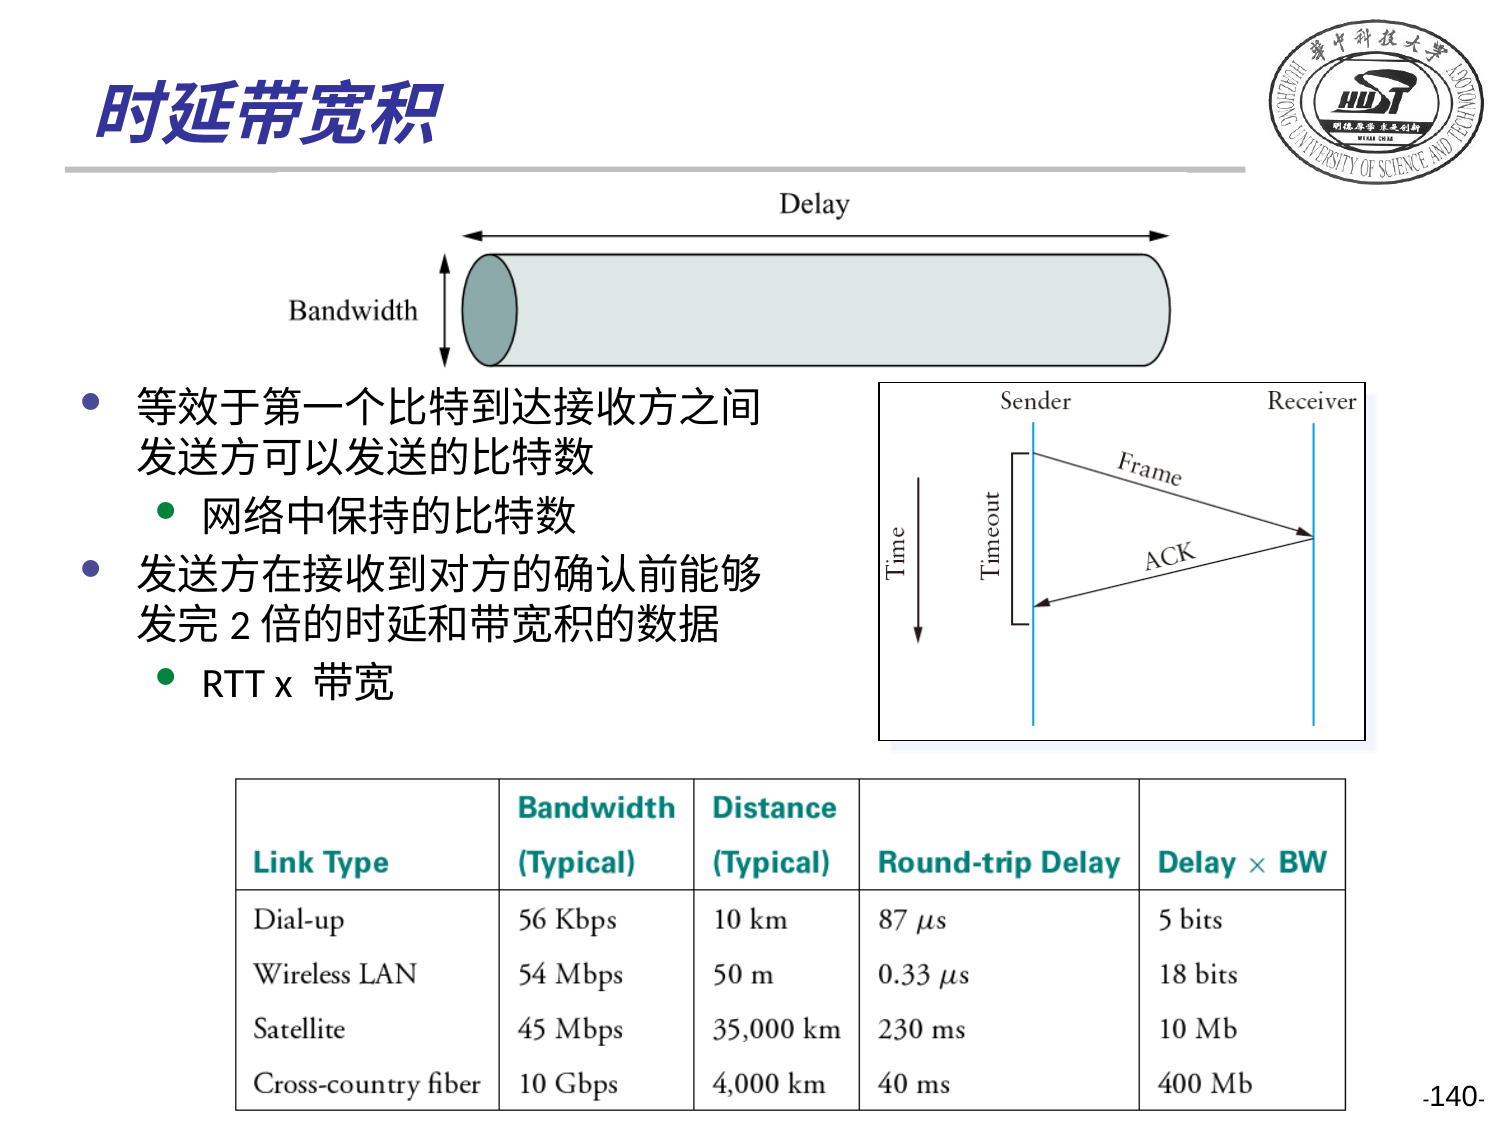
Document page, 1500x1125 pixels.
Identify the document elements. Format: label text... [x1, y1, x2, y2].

picture [277, 172, 1188, 379]
title 时延带宽积 [76, 42, 1315, 160]
picture [206, 767, 1365, 1125]
list 等效于第一个比特到达接收方之间发送方可以发送的比特数 网络中保持的比特数 发送方在接收到对方的确认前能够发完2倍的时延和带宽积的数据 RTT x 带宽 [64, 373, 786, 740]
picture [879, 382, 1365, 740]
picture [1257, 18, 1489, 185]
text_box -140- [1367, 1070, 1500, 1125]
